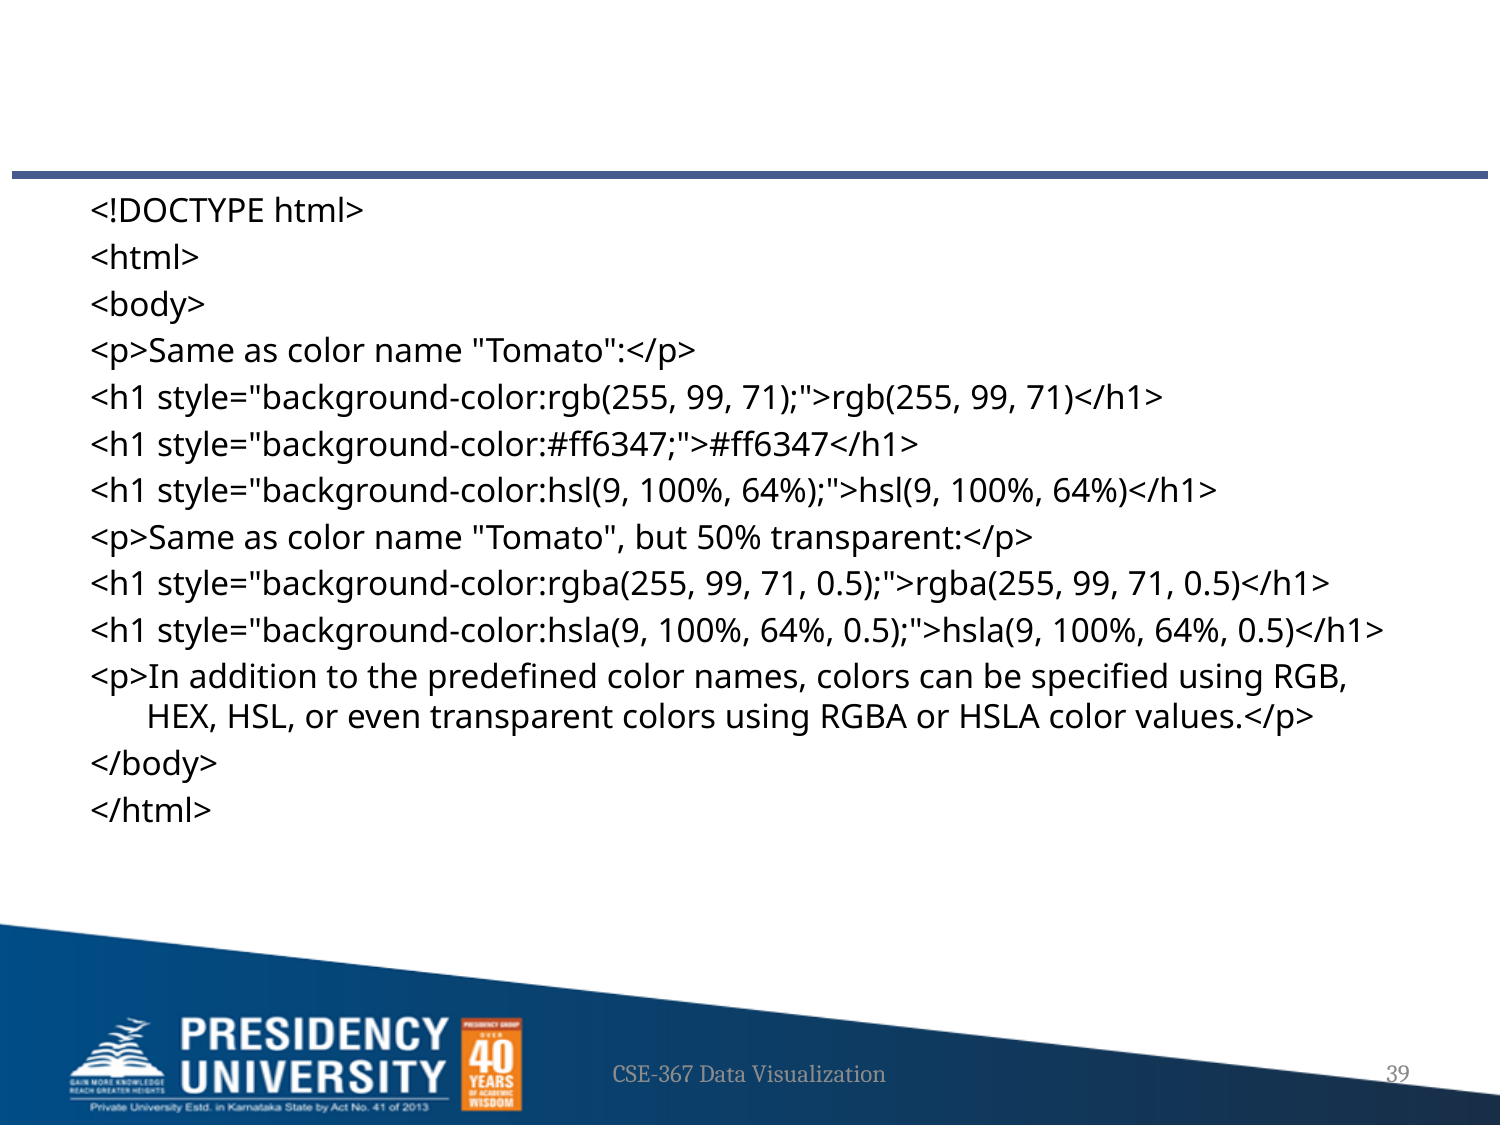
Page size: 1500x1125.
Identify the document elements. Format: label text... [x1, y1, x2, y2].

footer CSE-367 Data Visualization [512, 1042, 988, 1103]
list <!DOCTYPE html> <html> <body> <p>Same as color name "Tomato":</p> <h1 style="background-color:rgb(255, 99, 71);">rgb(255, 99, 71)</h1> <h1 style="background-color:#ff6347;">#ff6347</h1> <h1 style="background-color:hsl(9, 100%, 64%);">hsl(9, 100%, 64%)</h1> <p>Same as color name "Tomato", but 50% transparent:</p> <h1 style="background-color:rgba(255, 99, 71, 0.5);">rgba(255, 99, 71, 0.5)</h1> <h1 style="background-color:hsla(9, 100%, 64%, 0.5);">hsla(9, 100%, 64%, 0.5)</h1> <p>In addition to the predefined color names, colors can be specified using RGB, HEX, HSL, or even transparent colors using RGBA or HSLA color values.</p> </body> </html> [75, 182, 1425, 950]
slide_number 39 [1074, 1042, 1425, 1103]
picture [0, 921, 1500, 1125]
